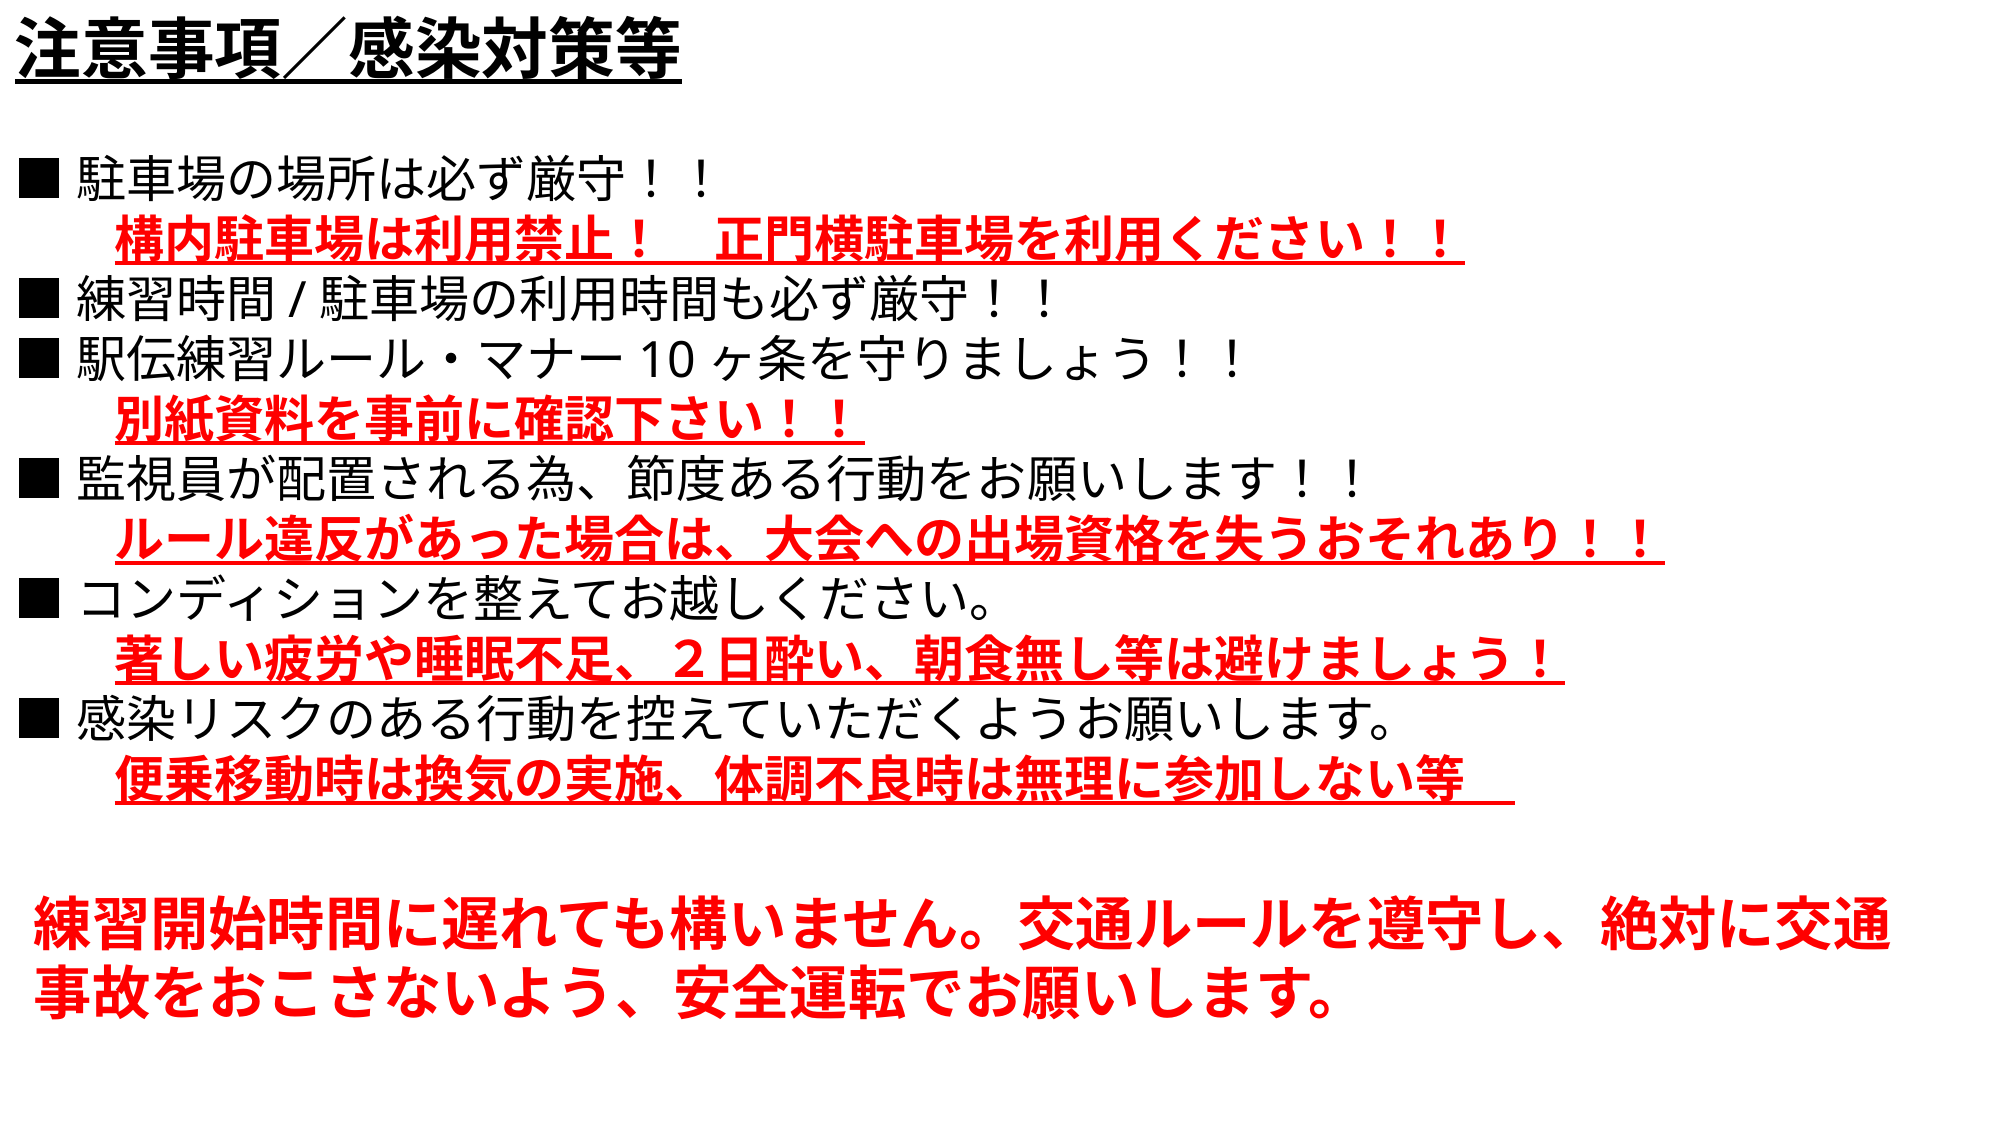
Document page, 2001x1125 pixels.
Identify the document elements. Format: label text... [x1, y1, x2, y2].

text_box 練習開始時間に遅れても構いません。交通ルールを遵守し、絶対に交通事故をおこさないよう、安全運転でお願いします。 [19, 879, 1920, 1034]
text_box 注意事項／感染対策等 ■駐車場の場所は必ず厳守！！ 構内駐車場は利用禁止！ 正門横駐車場を利用ください！！ ■練習時間/駐車場の利用時間も必ず厳守！！ ■駅伝練習ルール・マナー10ヶ条を守りましょう！！ 別紙資料を事前に確認下さい！！ ■監視員が配置される為、節度ある行動をお願いします！！ ルール違反があった場合は、大会への出場資格を失うおそれあり！！ ■コンディションを整えてお越しください。 著しい疲労や睡眠不足、２日酔い、朝食無し等は避けましょう！ ■感染リスクのある行動を控えていただくようお願いします。 便乗移動時は換気の実施、体調不良時は無理に参加しない等 [0, 0, 1901, 815]
